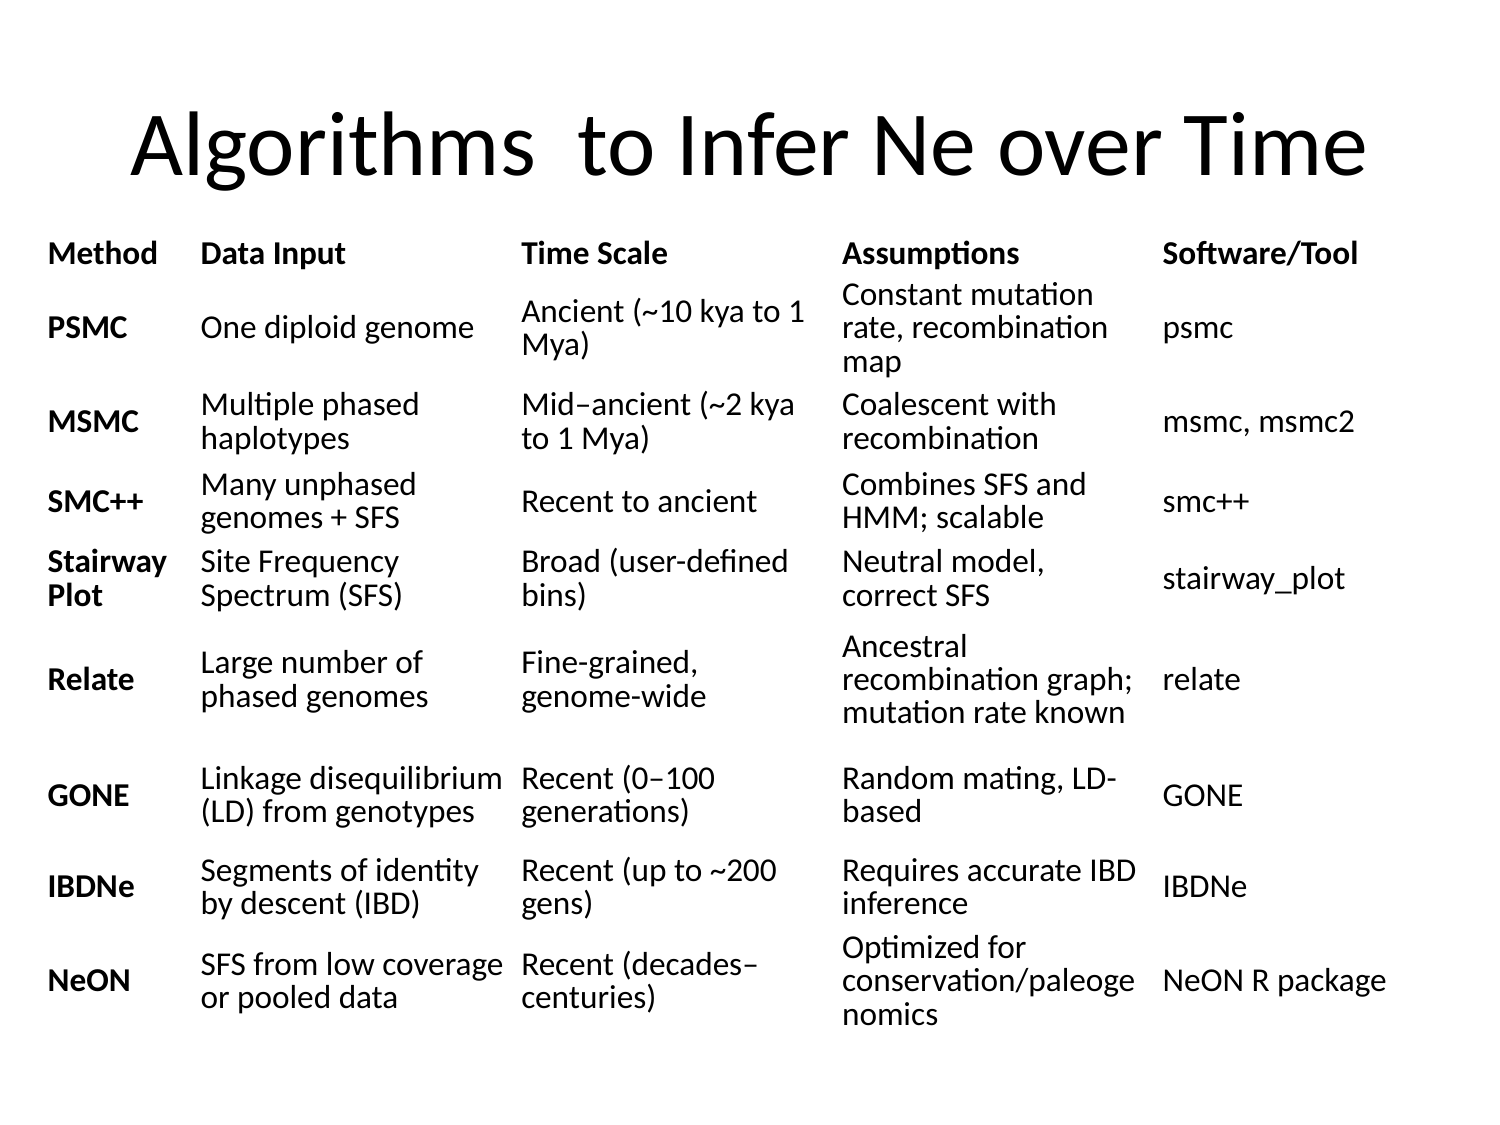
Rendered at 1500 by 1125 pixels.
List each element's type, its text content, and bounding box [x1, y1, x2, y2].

table_cell Fine-grained, genome-wide [513, 618, 834, 746]
table_header Software/Tool [1155, 235, 1475, 276]
table_cell MSMC [40, 384, 193, 464]
table_cell Neutral model, correct SFS [834, 544, 1155, 618]
table_cell Stairway Plot [40, 544, 193, 618]
table_cell Mid–ancient (~2 kya to 1 Mya) [513, 384, 834, 464]
table_cell msmc, msmc2 [1155, 384, 1475, 464]
table_cell GONE [1155, 746, 1475, 850]
table_cell One diploid genome [193, 276, 513, 384]
table_cell Recent (up to ~200 gens) [513, 850, 834, 929]
table_cell Constant mutation rate, recombination map [834, 276, 1155, 384]
table_cell Recent (0–100 generations) [513, 746, 834, 850]
table_cell Random mating, LD-based [834, 746, 1155, 850]
table_header Method [40, 235, 193, 276]
title Algorithms to Infer Ne over Time [75, 45, 1425, 233]
table_cell PSMC [40, 276, 193, 384]
table_cell SMC++ [40, 464, 193, 544]
table_cell stairway_plot [1155, 544, 1475, 618]
table_cell Linkage disequilibrium (LD) from genotypes [193, 746, 513, 850]
table_cell Ancient (~10 kya to 1 Mya) [513, 276, 834, 384]
table_cell IBDNe [40, 850, 193, 929]
table_cell IBDNe [1155, 850, 1475, 929]
table_header Assumptions [834, 235, 1155, 276]
table_cell NeON R package [1155, 929, 1475, 1037]
table_cell GONE [40, 746, 193, 850]
table_cell Multiple phased haplotypes [193, 384, 513, 464]
table_cell Recent to ancient [513, 464, 834, 544]
table_cell NeON [40, 929, 193, 1037]
table_cell Many unphased genomes + SFS [193, 464, 513, 544]
table_cell SFS from low coverage or pooled data [193, 929, 513, 1037]
table_header Time Scale [513, 235, 834, 276]
table_cell Recent (decades–centuries) [513, 929, 834, 1037]
table_cell smc++ [1155, 464, 1475, 544]
table_cell Requires accurate IBD inference [834, 850, 1155, 929]
table_cell Combines SFS and HMM; scalable [834, 464, 1155, 544]
table_cell Coalescent with recombination [834, 384, 1155, 464]
table_cell relate [1155, 618, 1475, 746]
table_cell Large number of phased genomes [193, 618, 513, 746]
table_cell Relate [40, 618, 193, 746]
table_cell Site Frequency Spectrum (SFS) [193, 544, 513, 618]
table_header Data Input [193, 235, 513, 276]
table_cell Optimized for conservation/paleogenomics [834, 929, 1155, 1037]
table_cell Broad (user-defined bins) [513, 544, 834, 618]
table_cell Segments of identity by descent (IBD) [193, 850, 513, 929]
table_cell psmc [1155, 276, 1475, 384]
table_cell Ancestral recombination graph; mutation rate known [834, 618, 1155, 746]
